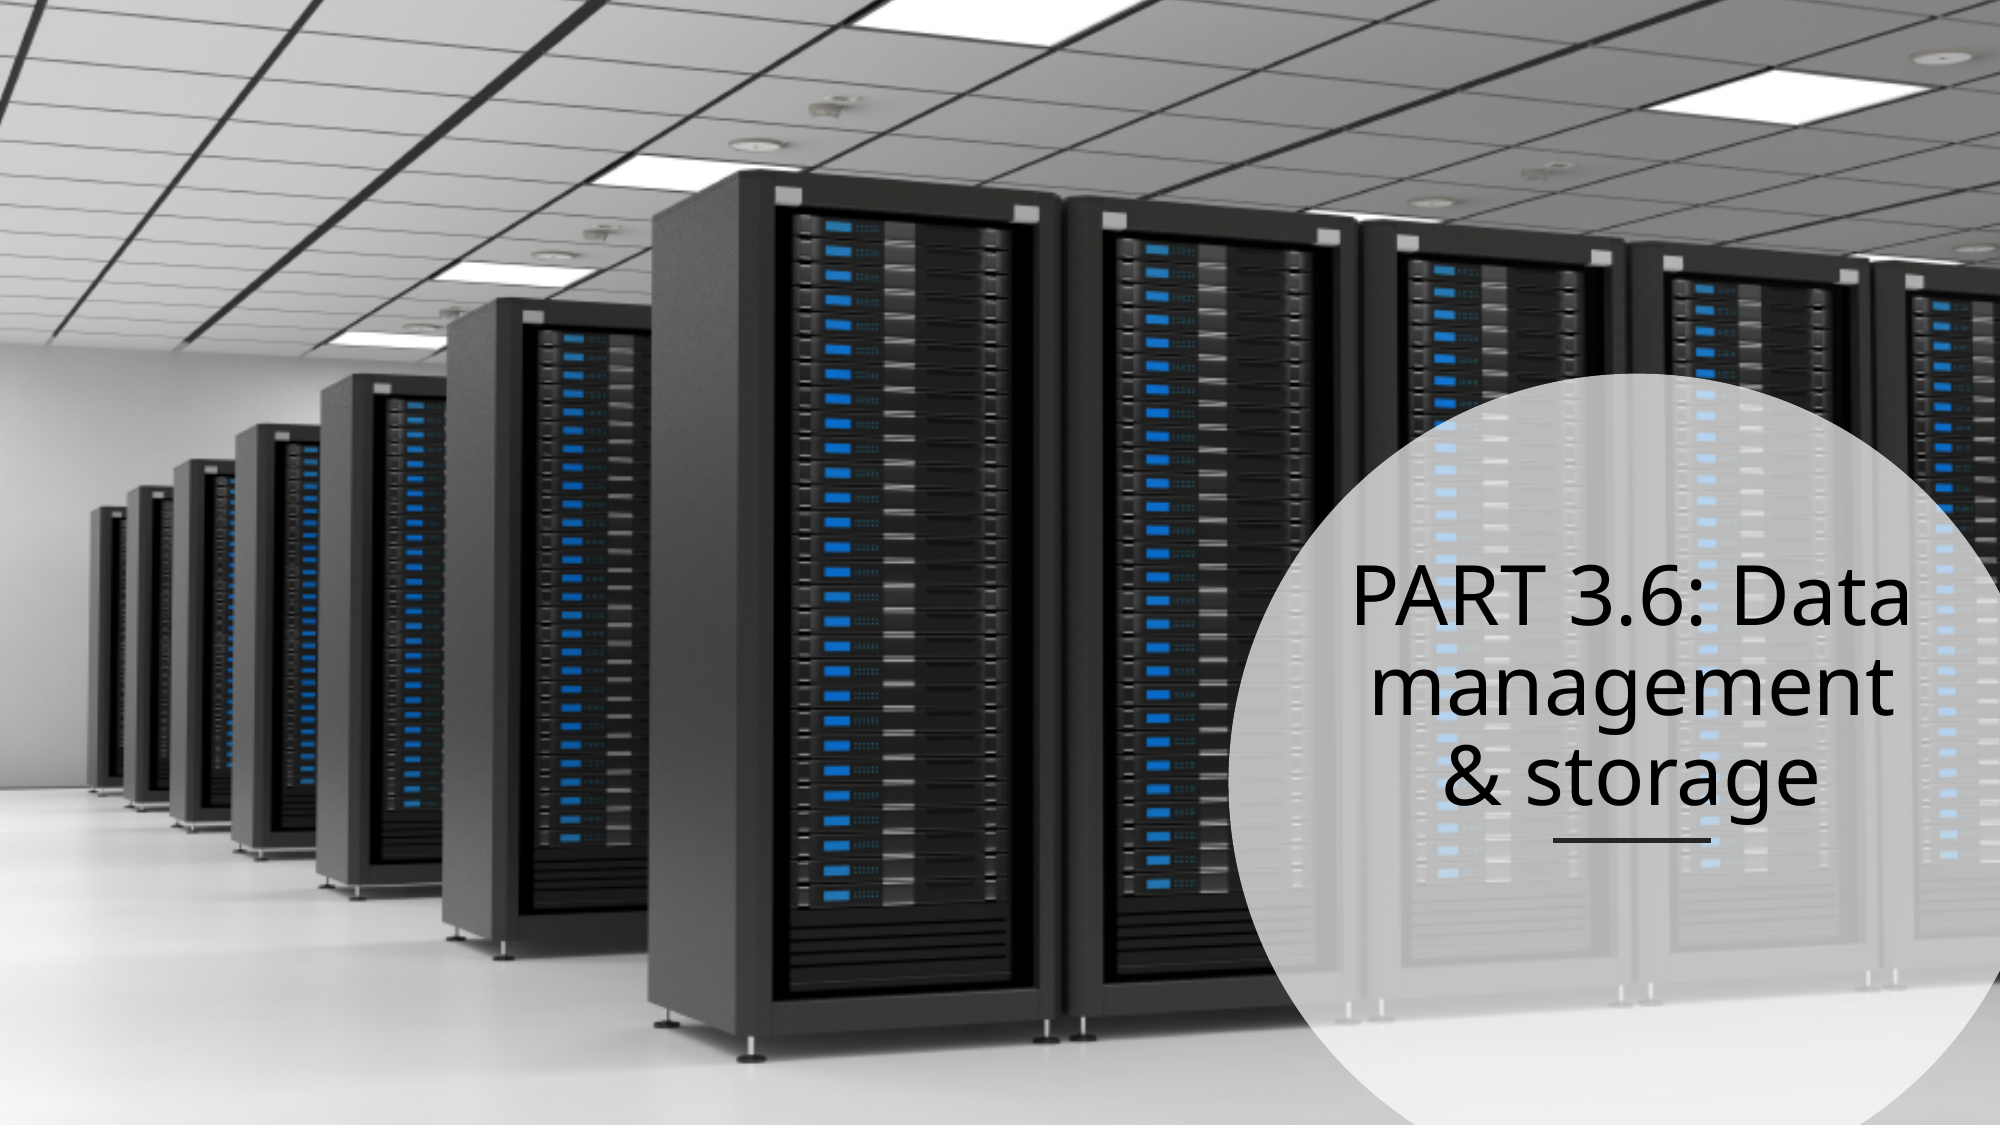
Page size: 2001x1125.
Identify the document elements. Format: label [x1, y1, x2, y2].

list [0, 0, 2000, 1125]
